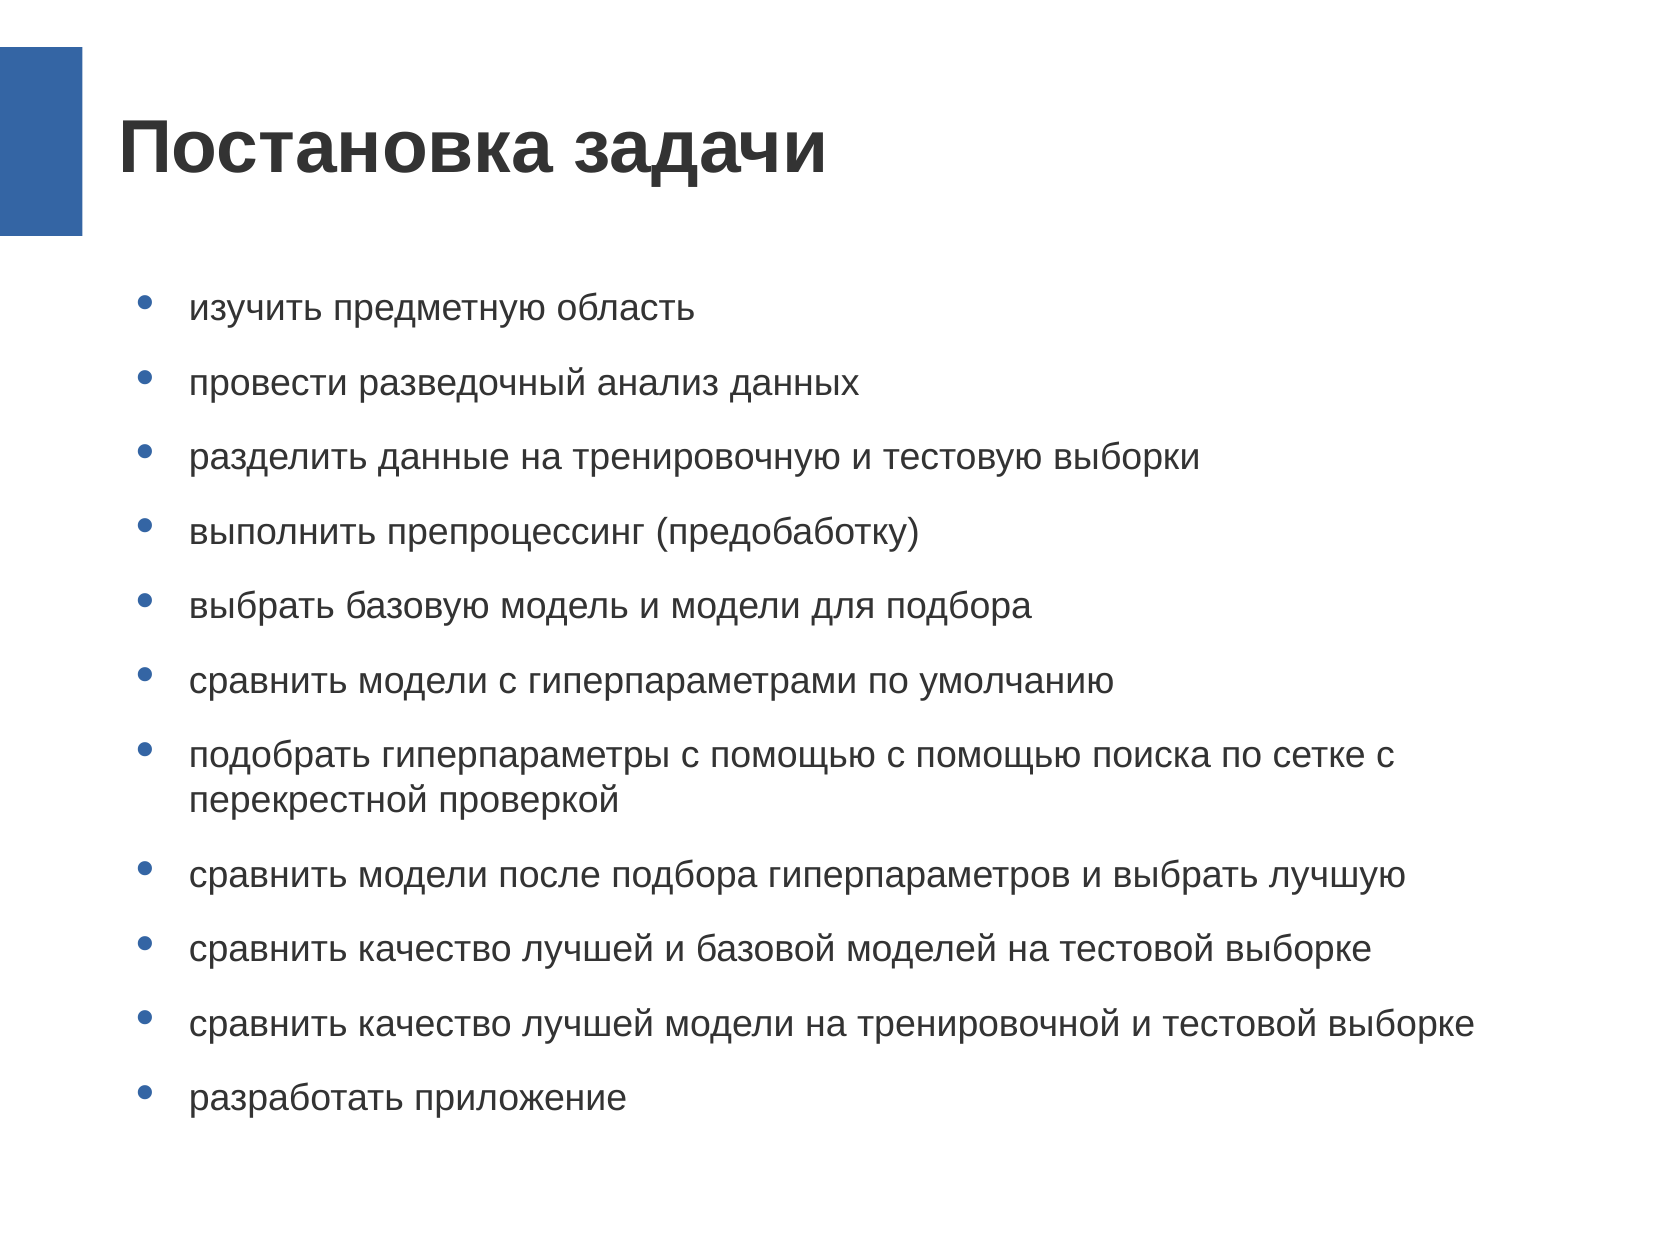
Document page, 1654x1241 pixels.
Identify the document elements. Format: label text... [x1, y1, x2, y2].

text_box Постановка задачи [118, 49, 1571, 236]
text_box изучить предметную область провести разведочный анализ данных разделить данные на тренировочную и тестовую выборки выполнить препроцессинг (предобаботку) выбрать базовую модель и модели для подбора сравнить модели с гиперпараметрами по умолчанию подобрать гиперпараметры с помощью с помощью поиска по сетке с перекрестной проверкой сравнить модели после подбора гиперпараметров и выбрать лучшую сравнить качество лучшей и базовой моделей на тестовой выборке сравнить качество лучшей модели на тренировочной и тестовой выборке разработать приложение [118, 283, 1571, 1111]
